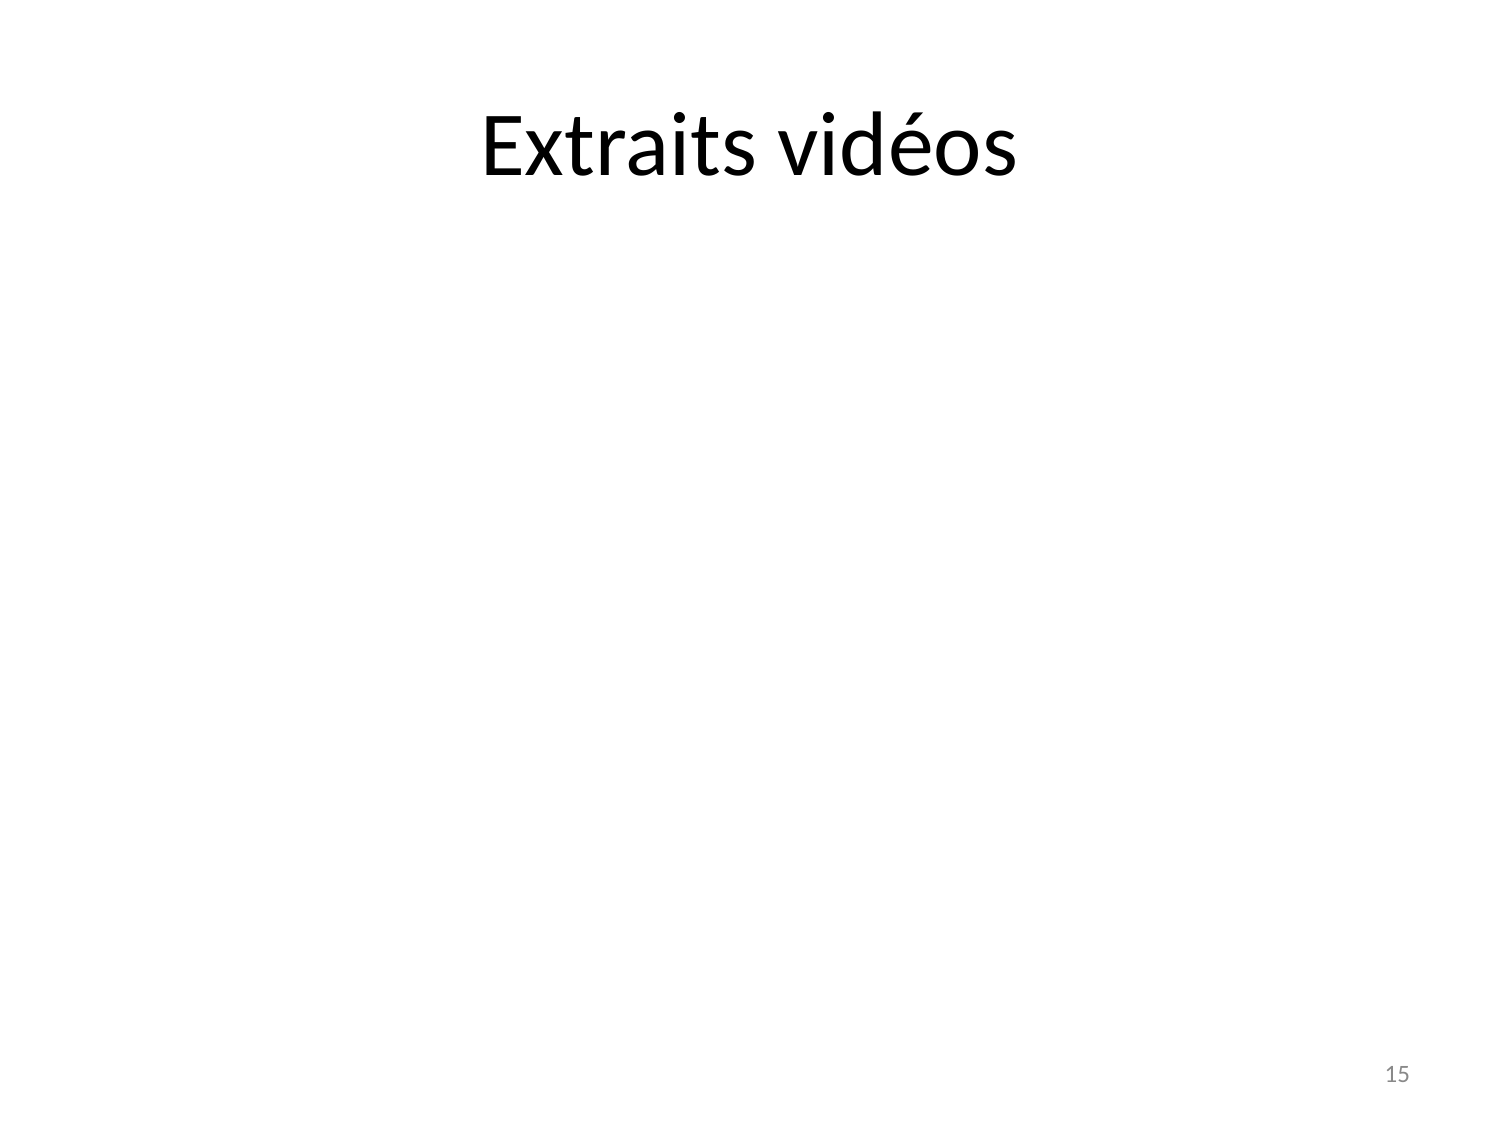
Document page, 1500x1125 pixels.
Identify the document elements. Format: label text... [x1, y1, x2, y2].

title Extraits vidéos [75, 45, 1425, 233]
slide_number 15 [1074, 1042, 1425, 1103]
